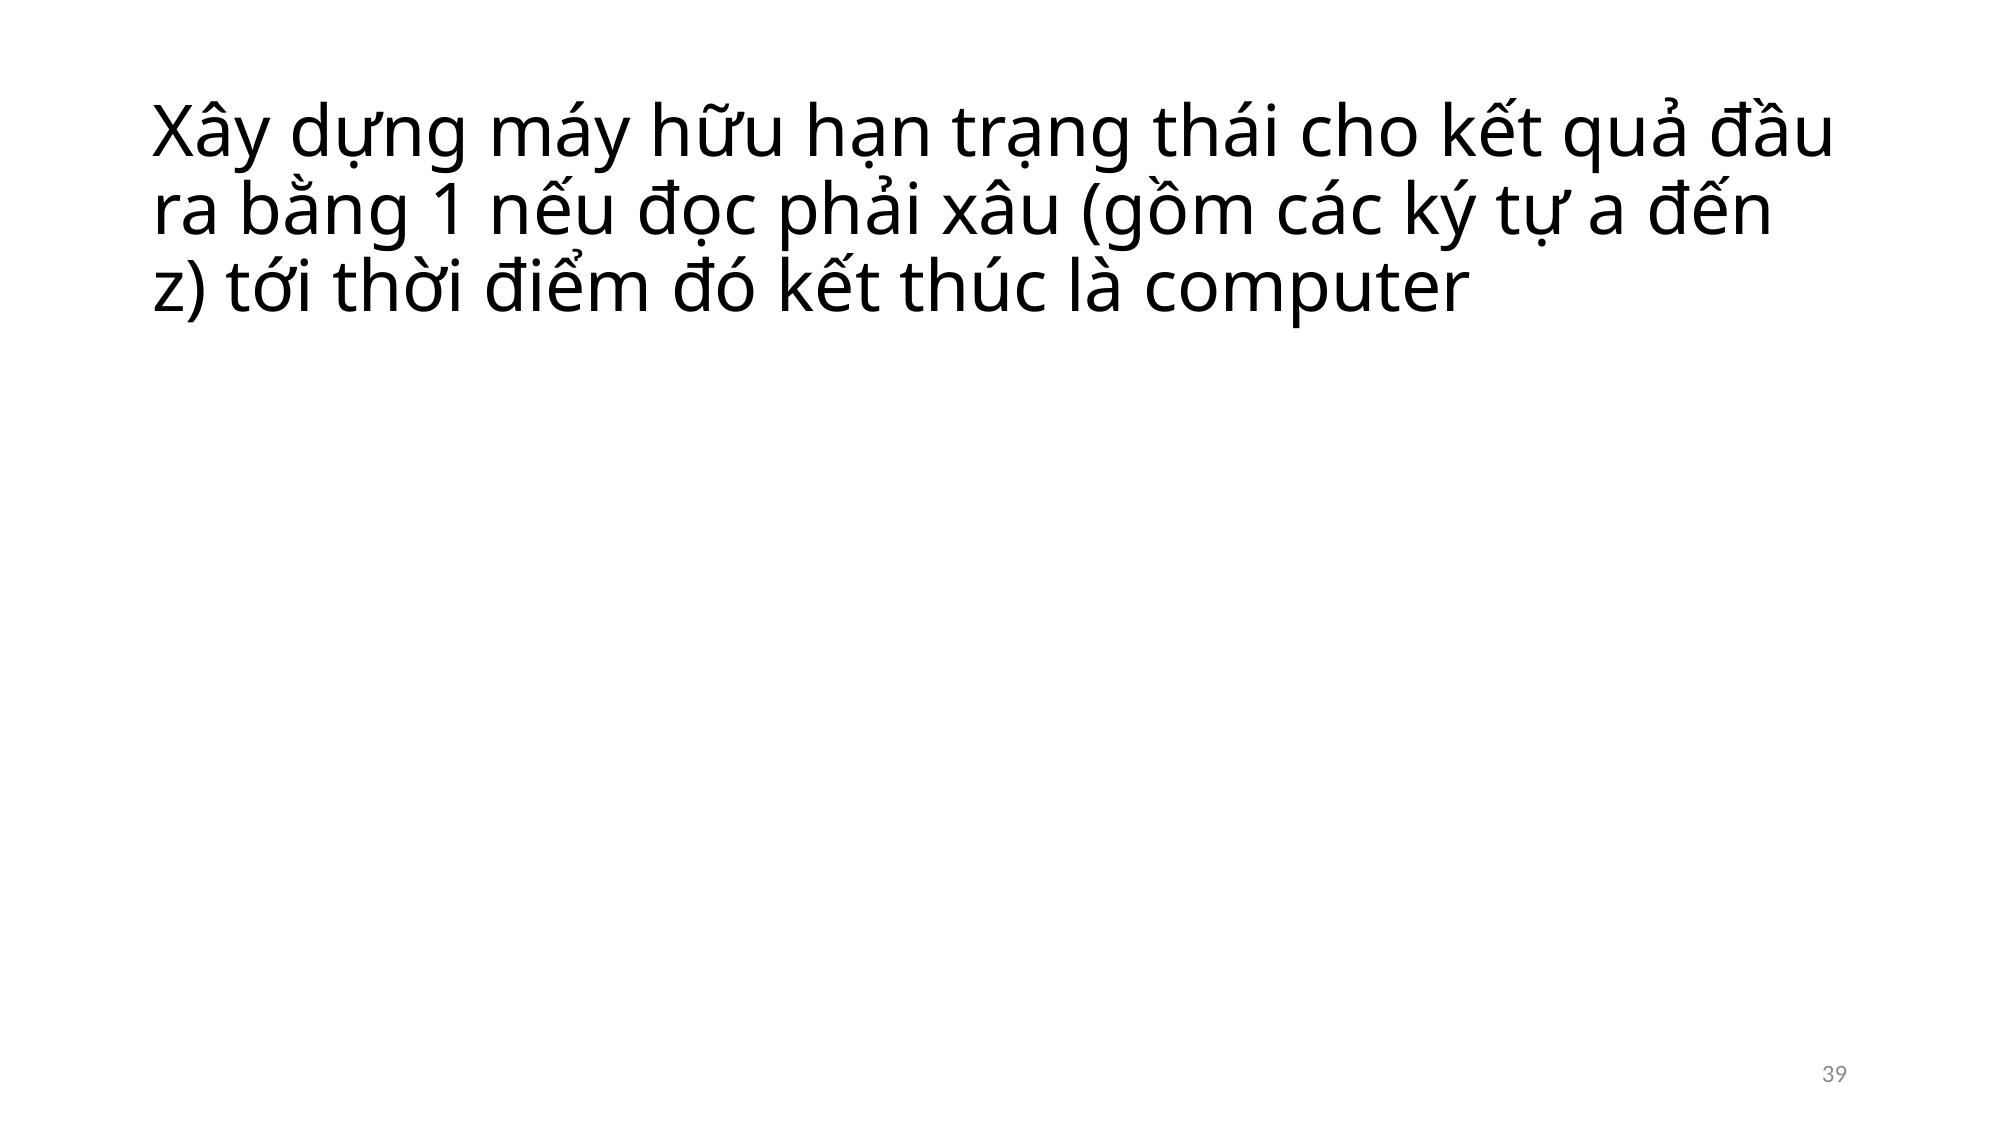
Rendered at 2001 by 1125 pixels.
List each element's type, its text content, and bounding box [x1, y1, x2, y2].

slide_number 39 [1412, 1042, 1863, 1103]
title Xây dựng máy hữu hạn trạng thái cho kết quả đầu ra bằng 1 nếu đọc phải xâu (gồm các ký tự a đến z) tới thời điểm đó kết thúc là computer [137, 59, 1863, 363]
